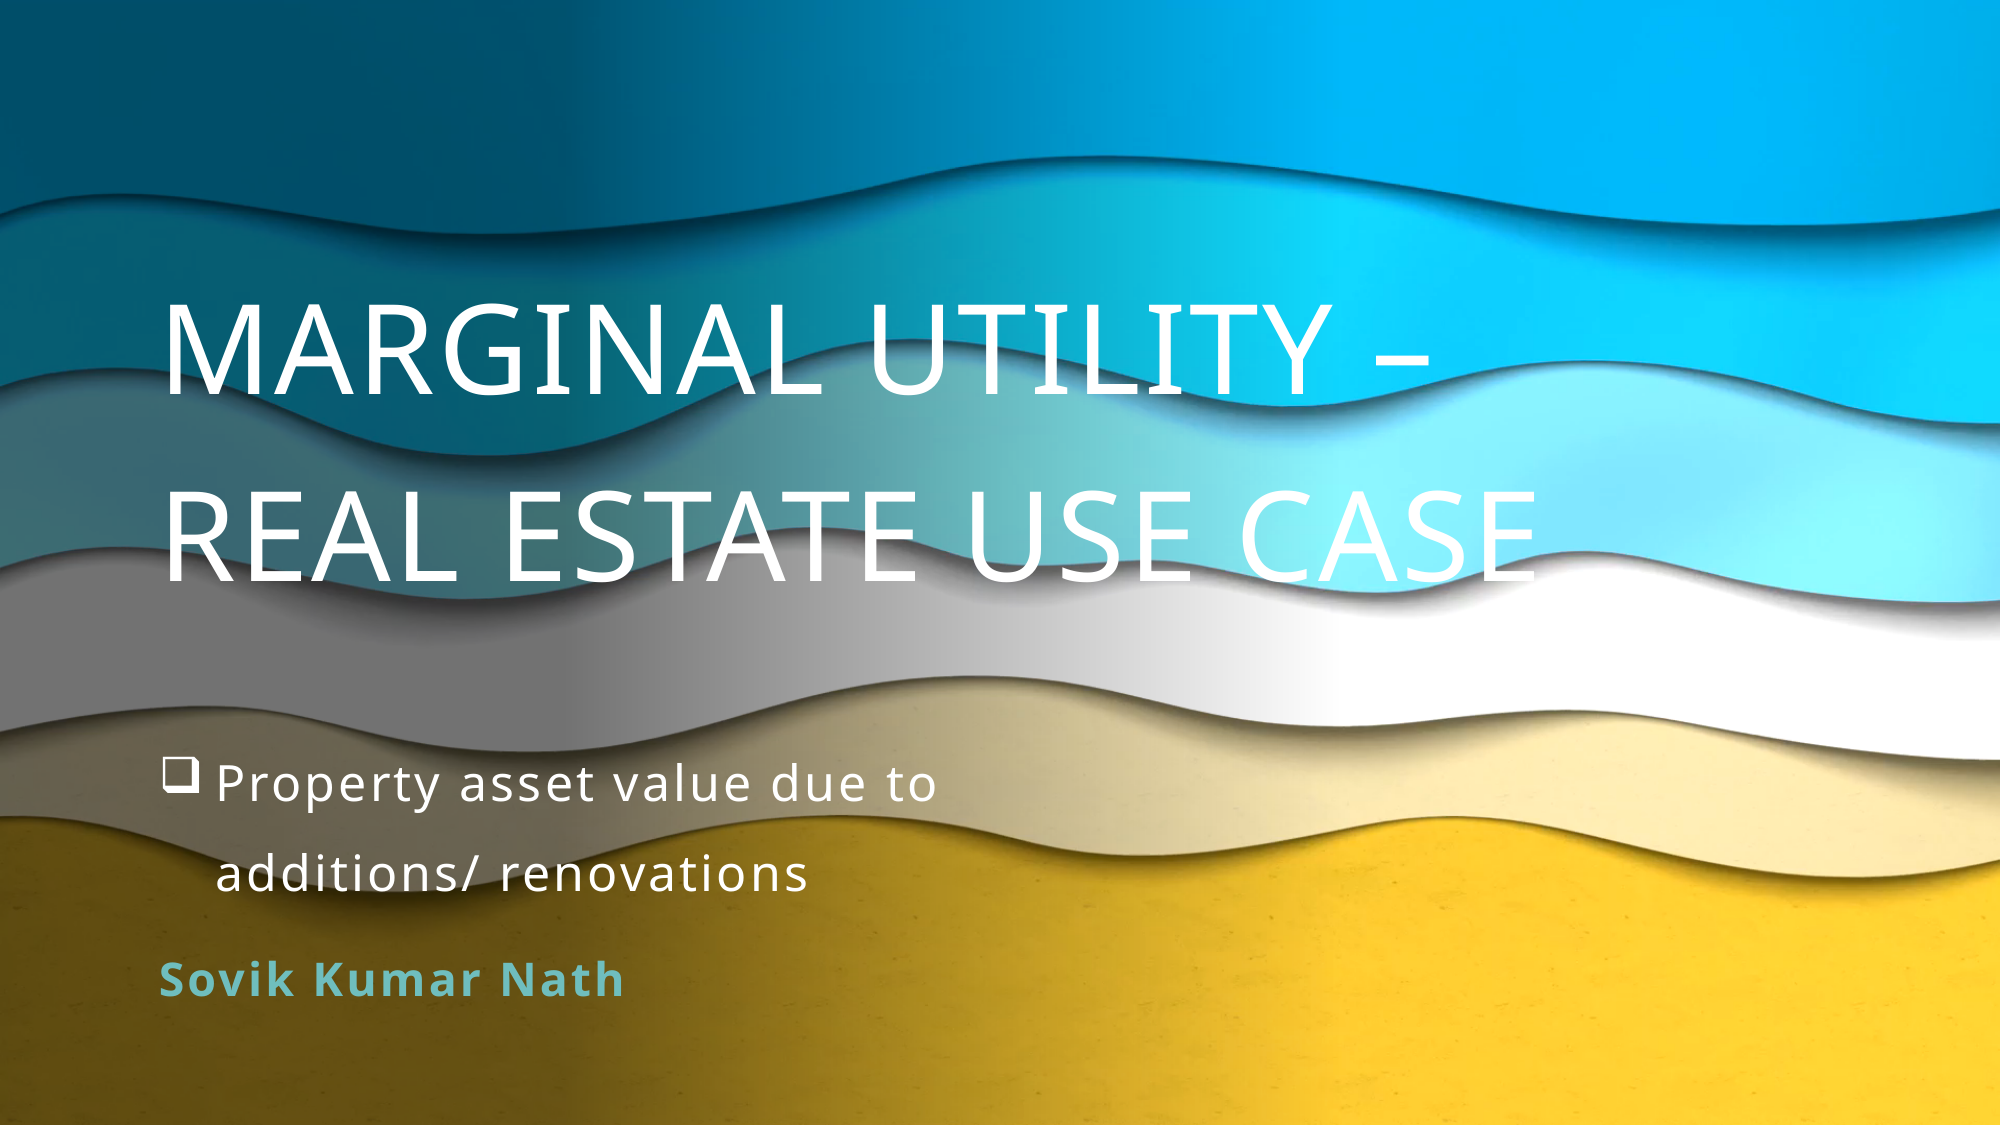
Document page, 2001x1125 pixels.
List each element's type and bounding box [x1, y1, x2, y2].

text_box [0, 0, 2000, 1125]
